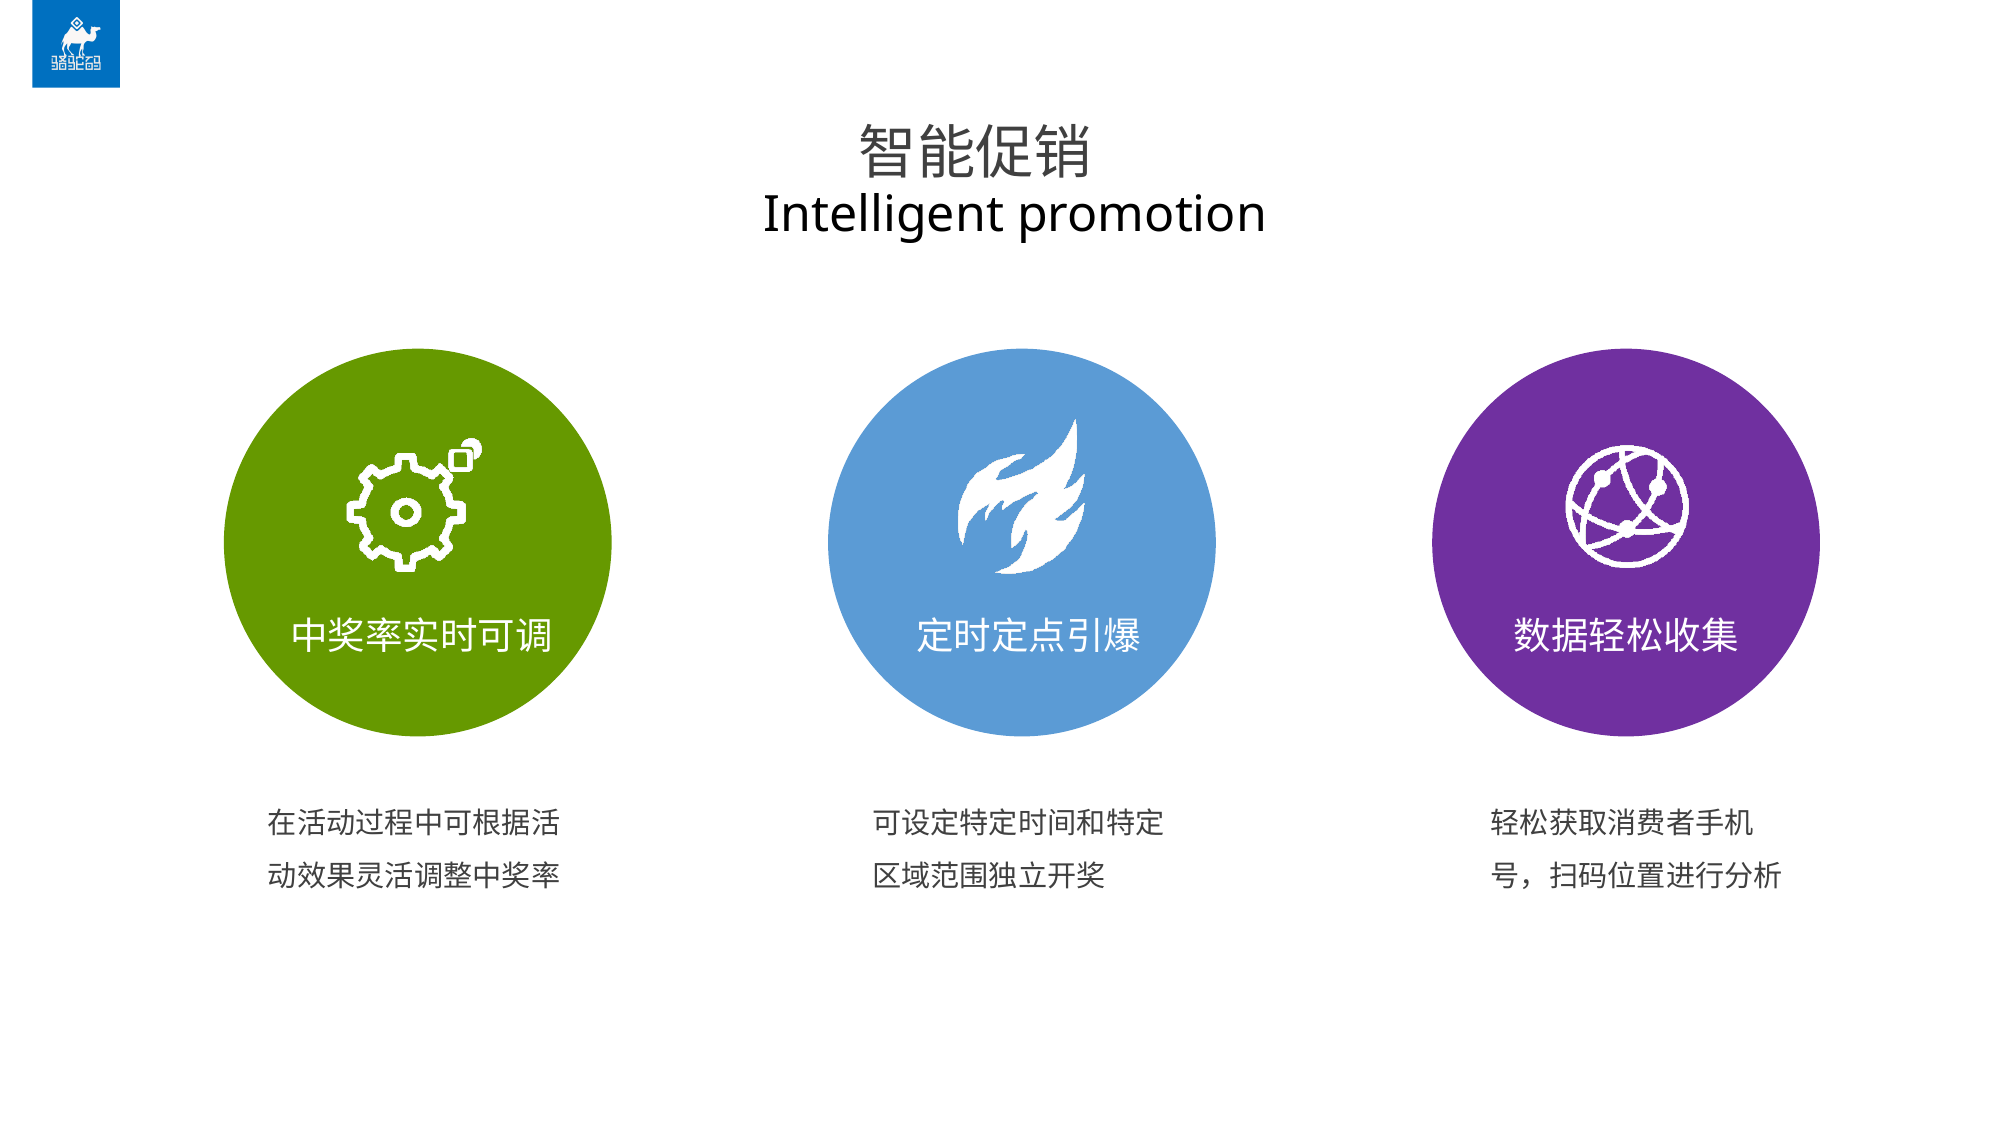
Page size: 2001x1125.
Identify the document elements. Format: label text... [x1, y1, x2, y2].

picture [1553, 427, 1699, 577]
text_box 轻松获取消费者手机号，扫码位置进行分析 [1475, 779, 1806, 900]
text_box [1432, 348, 1820, 615]
text_box [828, 348, 1216, 737]
picture [329, 422, 504, 583]
text_box 可设定特定时间和特定区域范围独立开奖 [857, 779, 1187, 900]
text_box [32, 0, 120, 88]
text_box 数据轻松收集 [1446, 604, 1806, 665]
text_box 定时定点引爆 [901, 604, 1261, 665]
text_box [223, 348, 612, 737]
picture [944, 408, 1100, 582]
text_box 智能促销 [671, 38, 1280, 193]
text_box 在活动过程中可根据活动效果灵活调整中奖率 [253, 779, 583, 900]
text_box [1475, 665, 1777, 737]
text_box 中奖率实时可调 [275, 604, 605, 665]
text_box Intelligent promotion [748, 174, 2000, 250]
